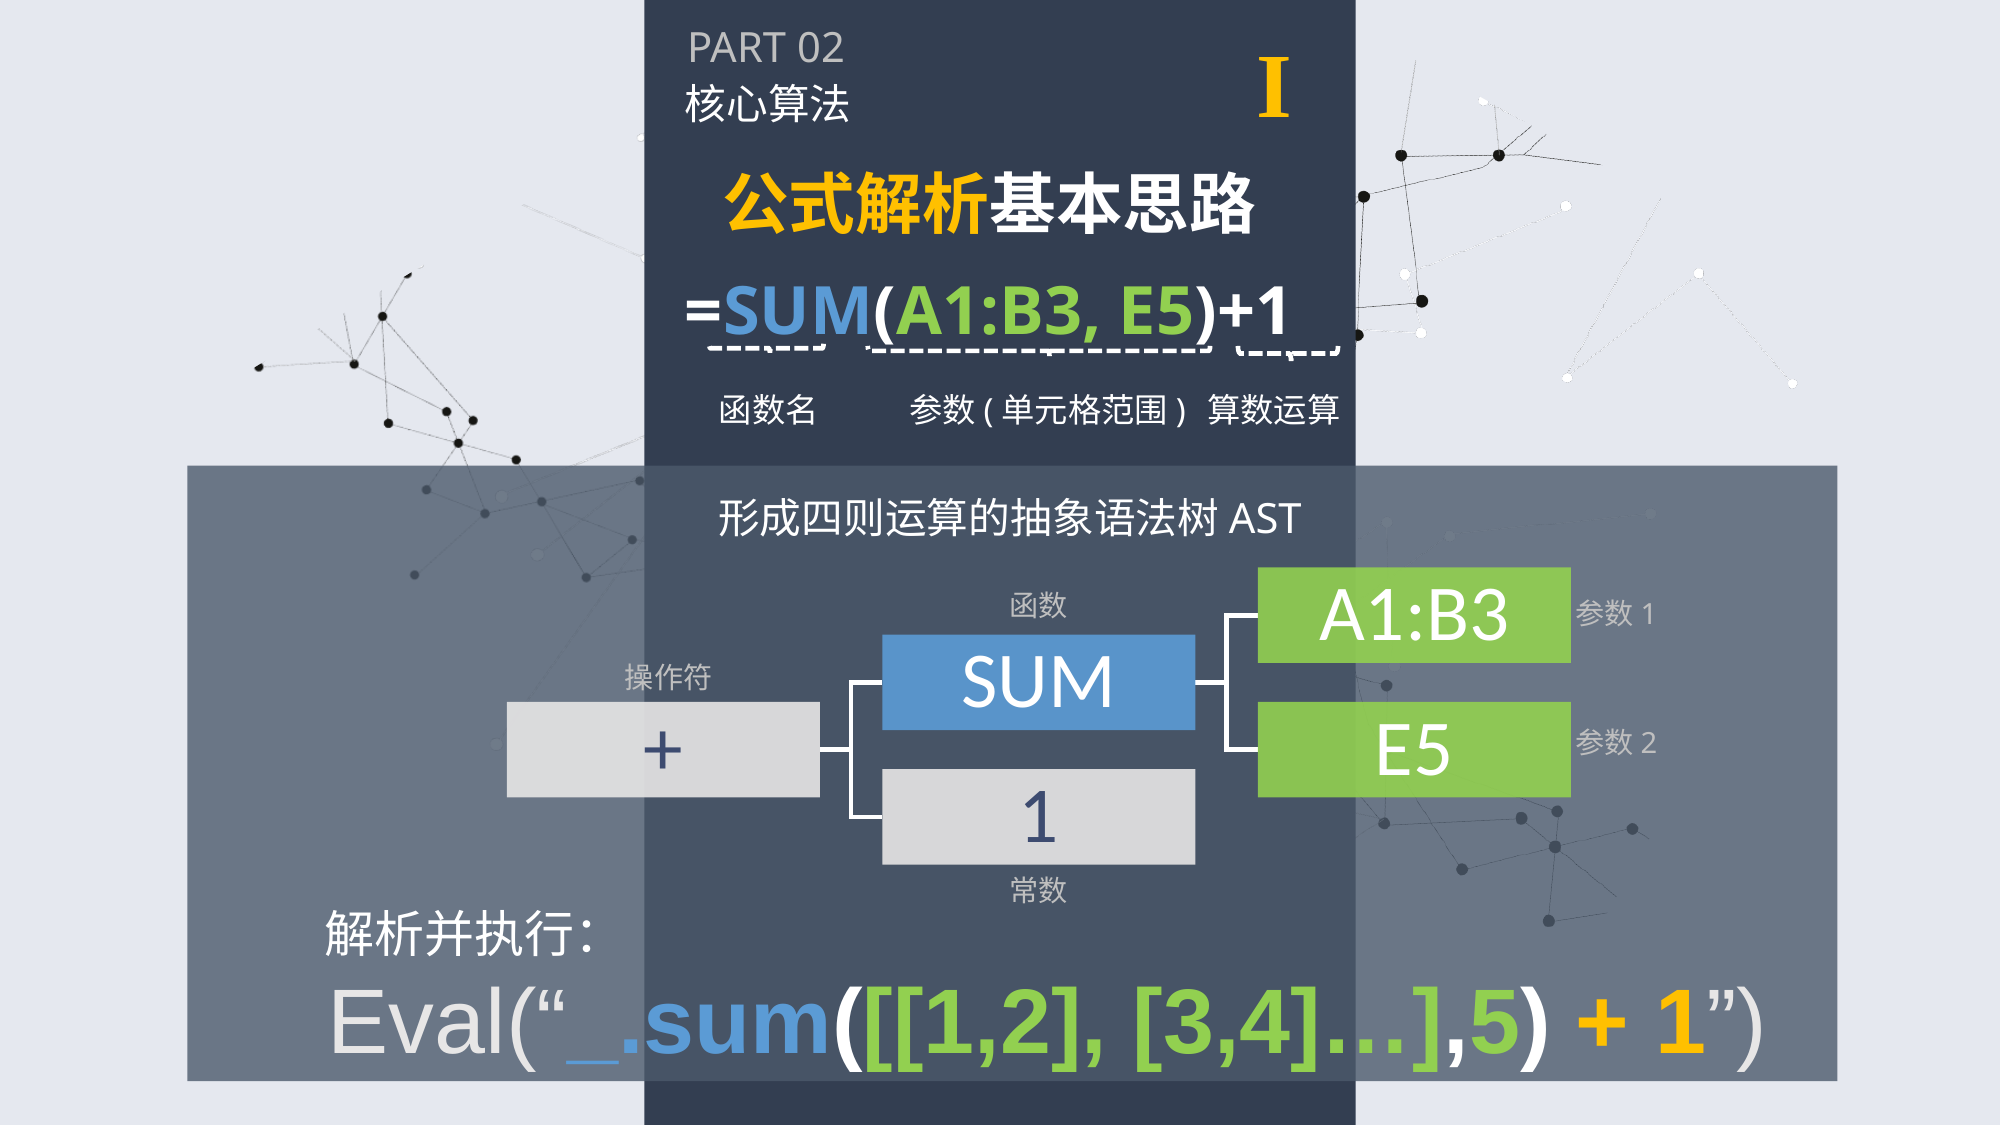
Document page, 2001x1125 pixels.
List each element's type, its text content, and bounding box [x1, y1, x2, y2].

text_box [708, 343, 825, 353]
text_box 解析并执行： [309, 894, 640, 970]
picture [1356, 26, 1926, 504]
text_box 公式解析基本思路 [671, 154, 1308, 249]
text_box 核心算法 [669, 70, 867, 136]
text_box [867, 345, 1211, 356]
text_box =SUM(A1:B3, E5)+1 [634, 260, 1345, 355]
text_box 参数(单元格范围) [894, 381, 1192, 437]
text_box PART 02 [672, 13, 861, 79]
text_box Eval(“_.sum([[1,2], [3,4]…],5) + 1”) [312, 954, 1783, 1079]
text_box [372, 567, 1706, 865]
text_box 形成四则运算的抽象语法树AST [703, 484, 1317, 550]
picture [230, 131, 644, 464]
text_box 算数运算 [1192, 381, 1356, 437]
text_box [1237, 345, 1339, 362]
text_box [186, 464, 1838, 1082]
text_box 函数名 [704, 381, 834, 437]
text_box I [1241, 18, 1307, 143]
text_box 常数 [994, 865, 1083, 915]
